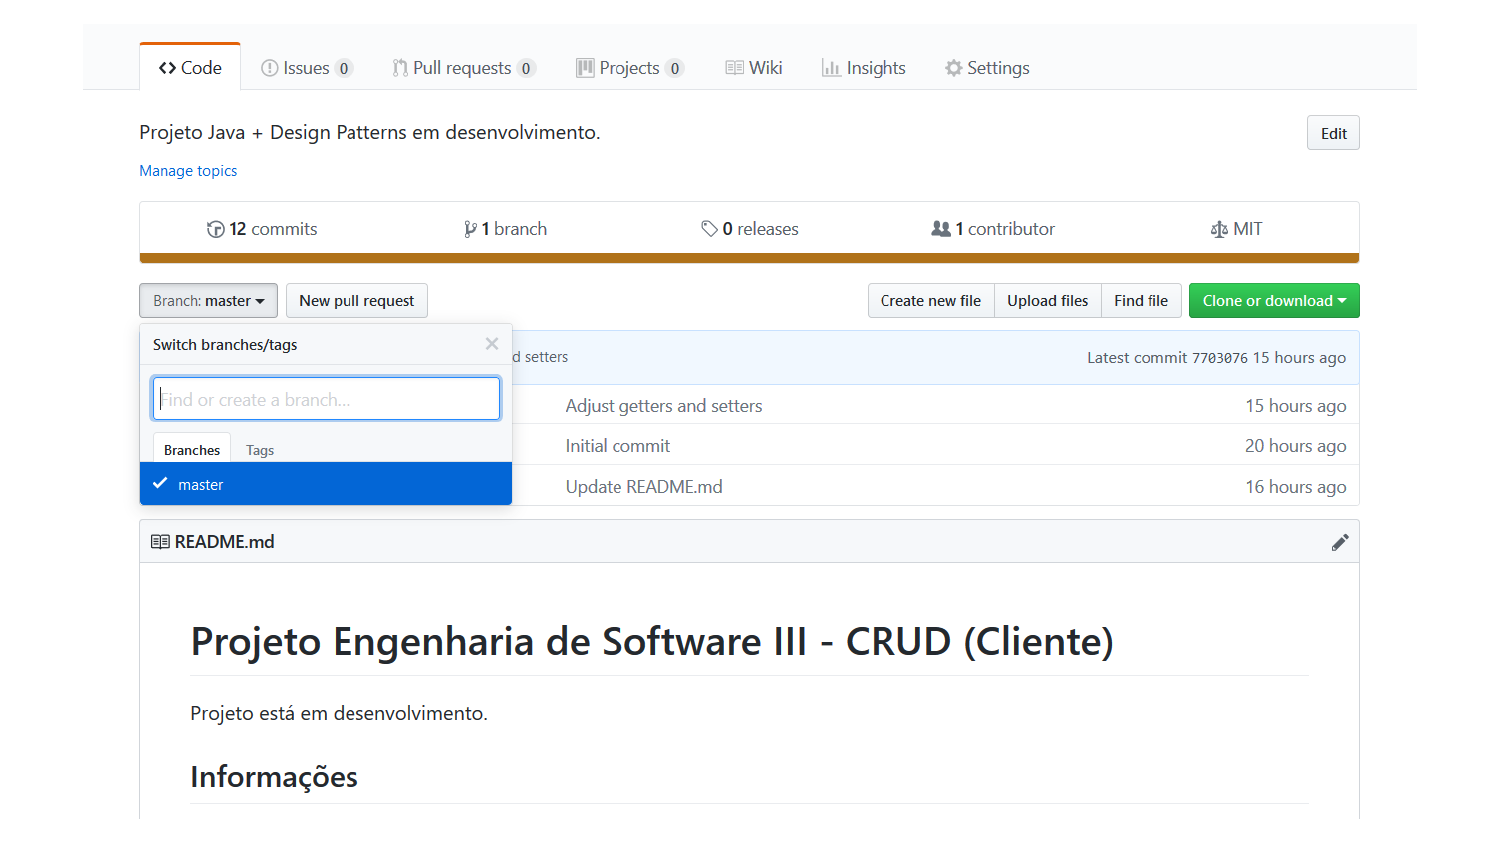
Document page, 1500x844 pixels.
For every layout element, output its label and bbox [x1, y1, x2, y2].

picture [82, 24, 1417, 819]
